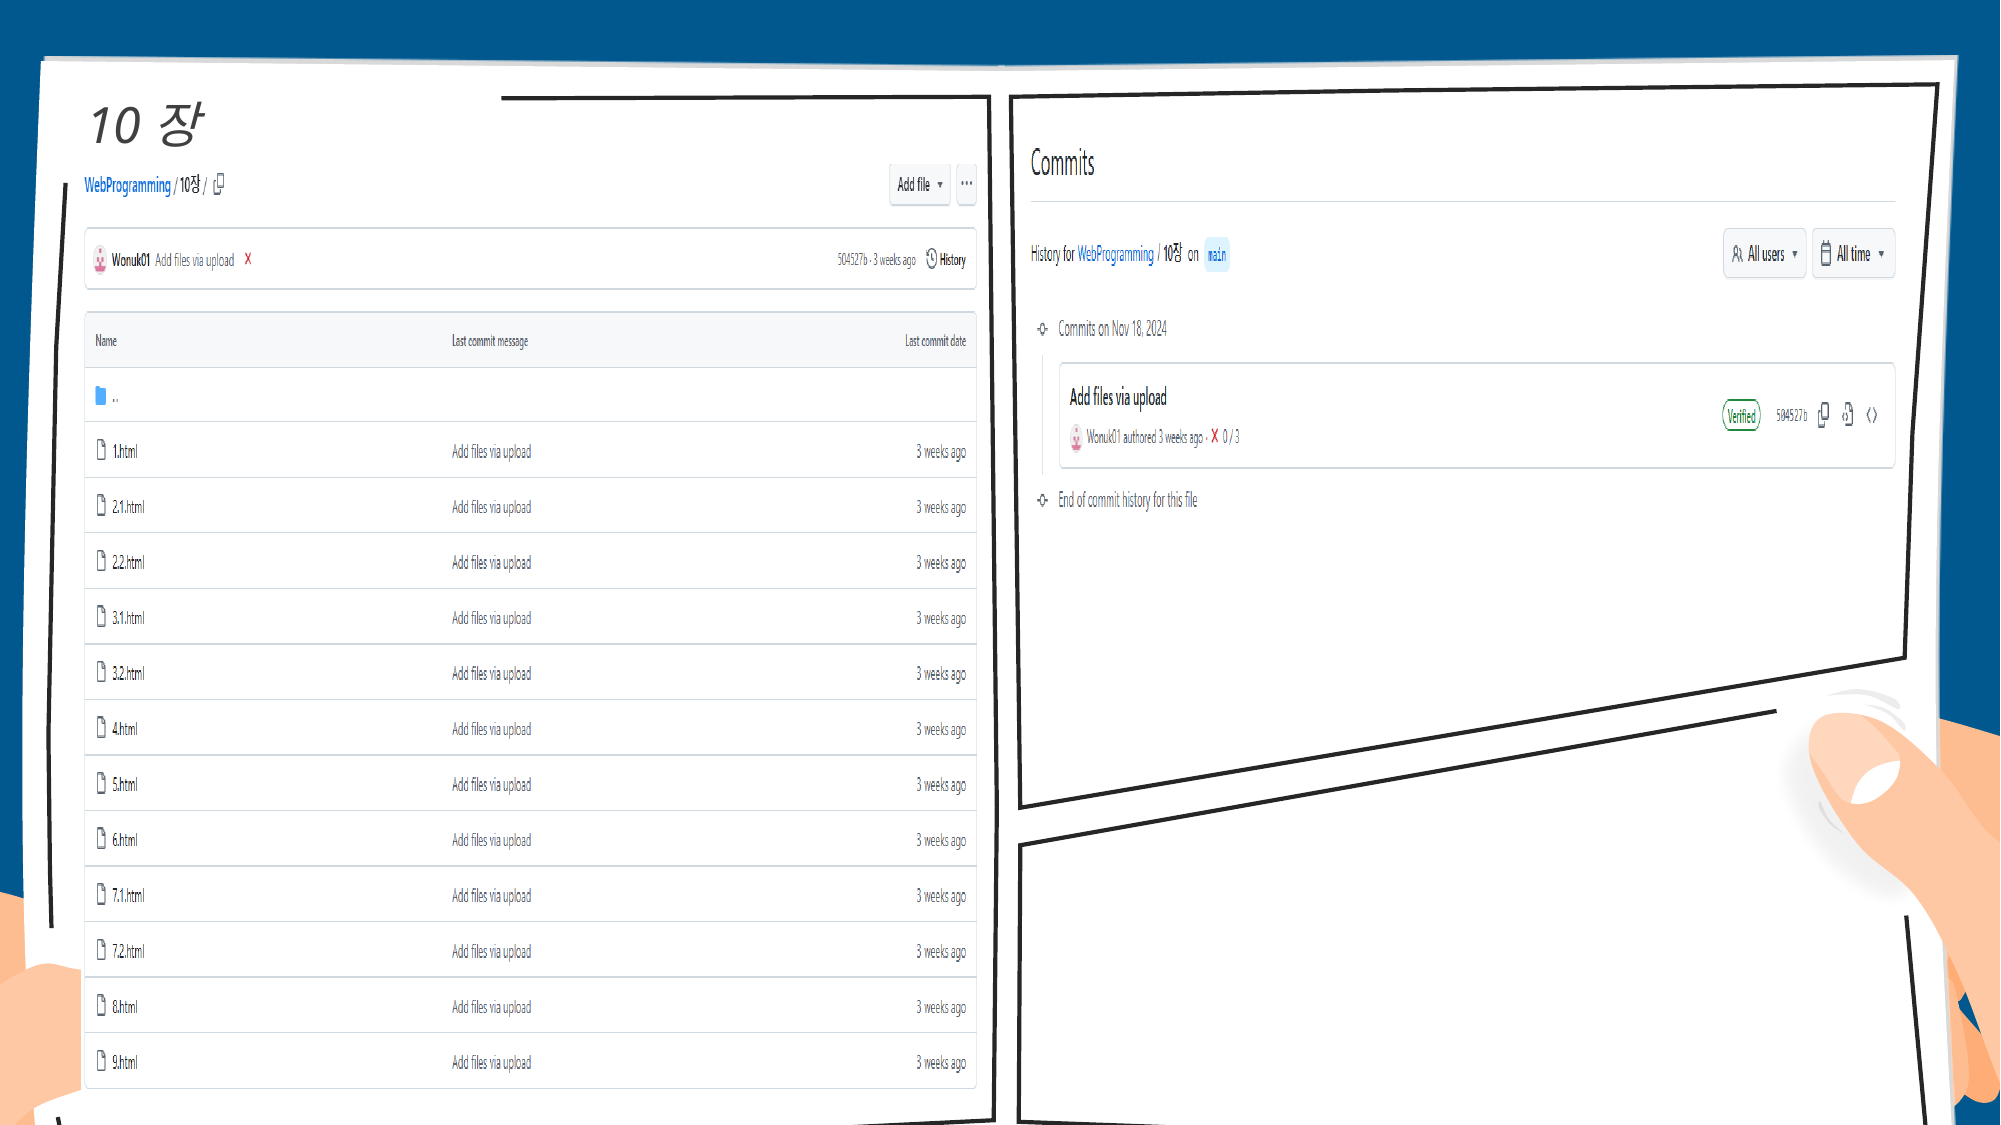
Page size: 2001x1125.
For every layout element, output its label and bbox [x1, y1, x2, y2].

text_box [0, 60, 2000, 1125]
picture [1022, 128, 1906, 544]
picture [81, 164, 986, 1103]
